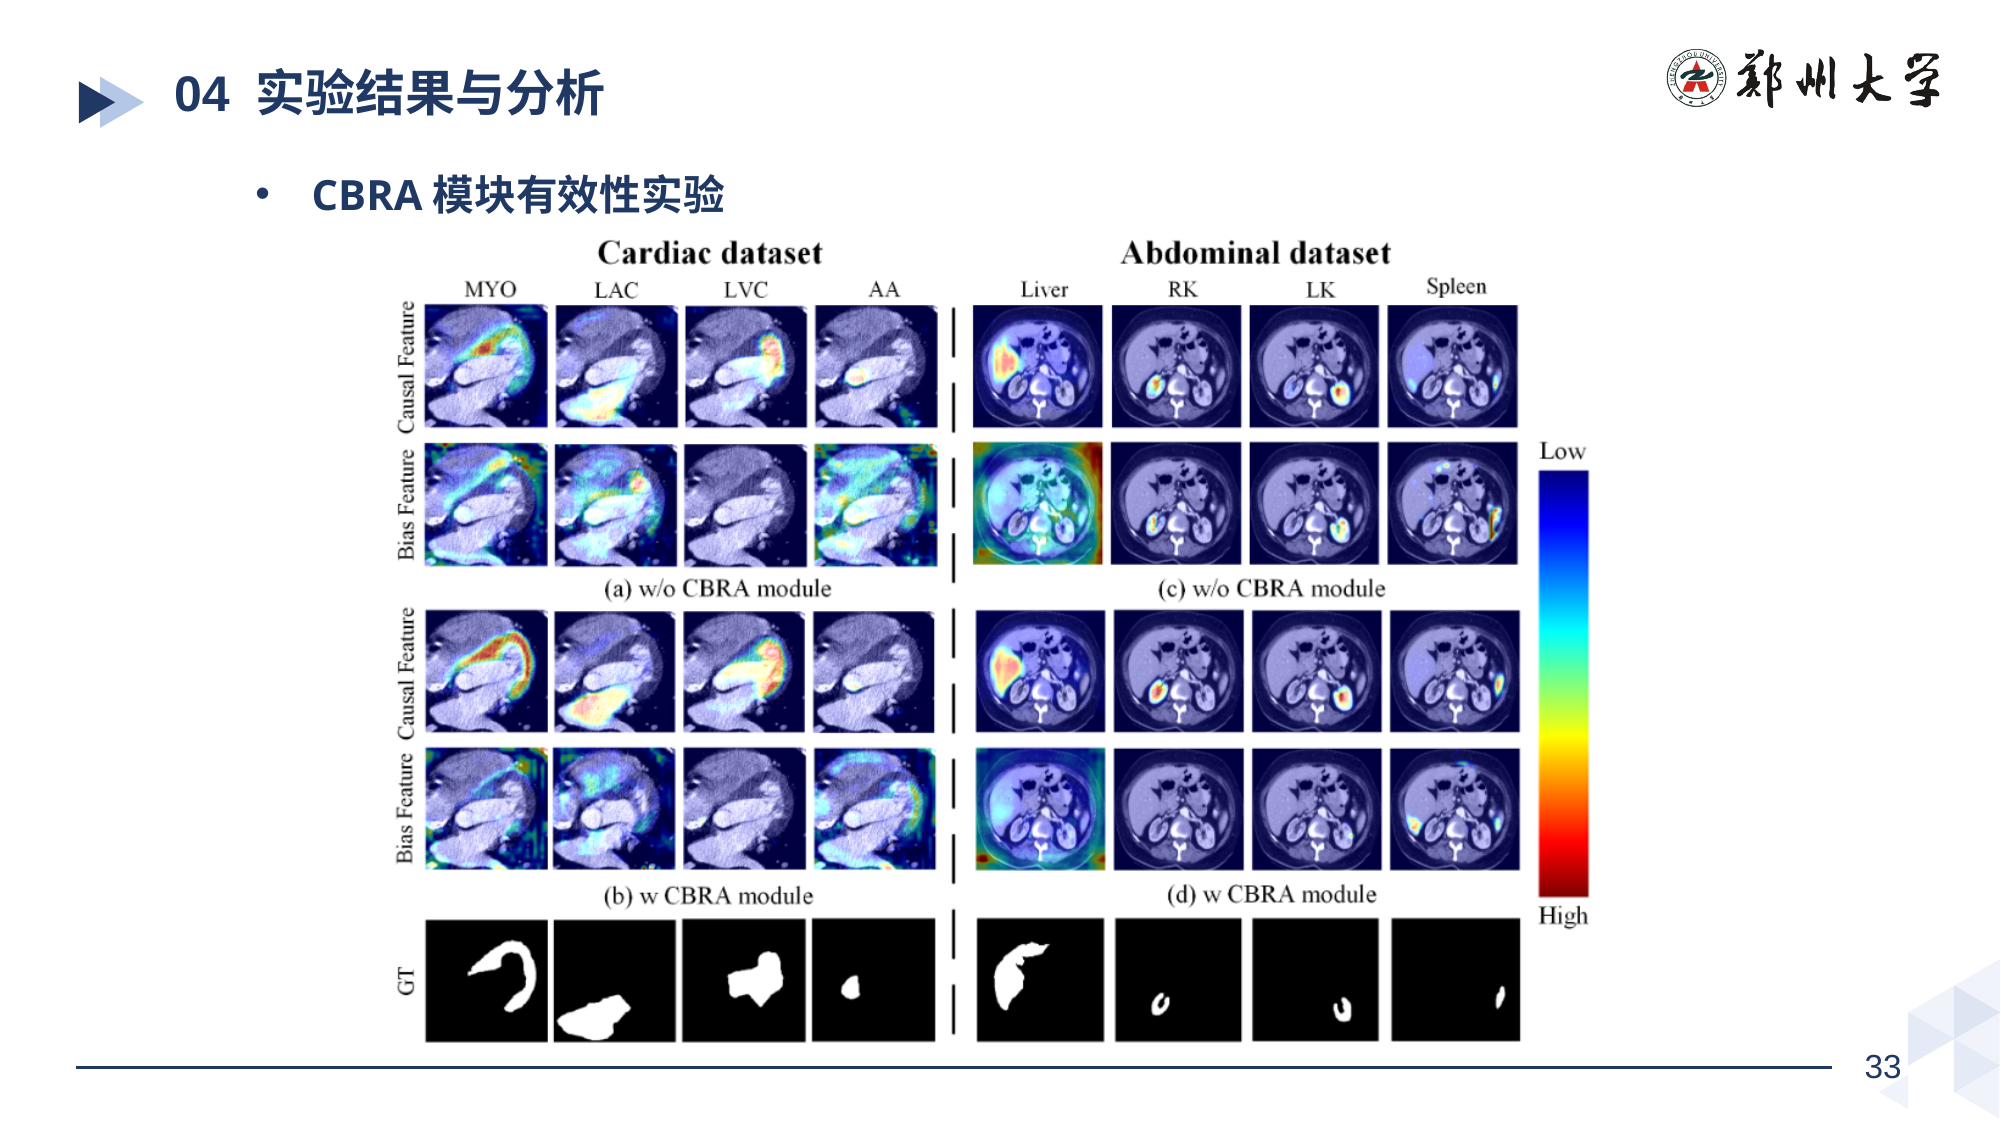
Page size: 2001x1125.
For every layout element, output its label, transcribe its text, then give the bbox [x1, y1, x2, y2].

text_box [78, 76, 145, 128]
picture [381, 226, 1619, 1056]
picture [1660, 31, 1948, 119]
text_box 04 实验结果与分析 [159, 54, 621, 130]
text_box CBRA模块有效性实验 [240, 135, 1229, 227]
